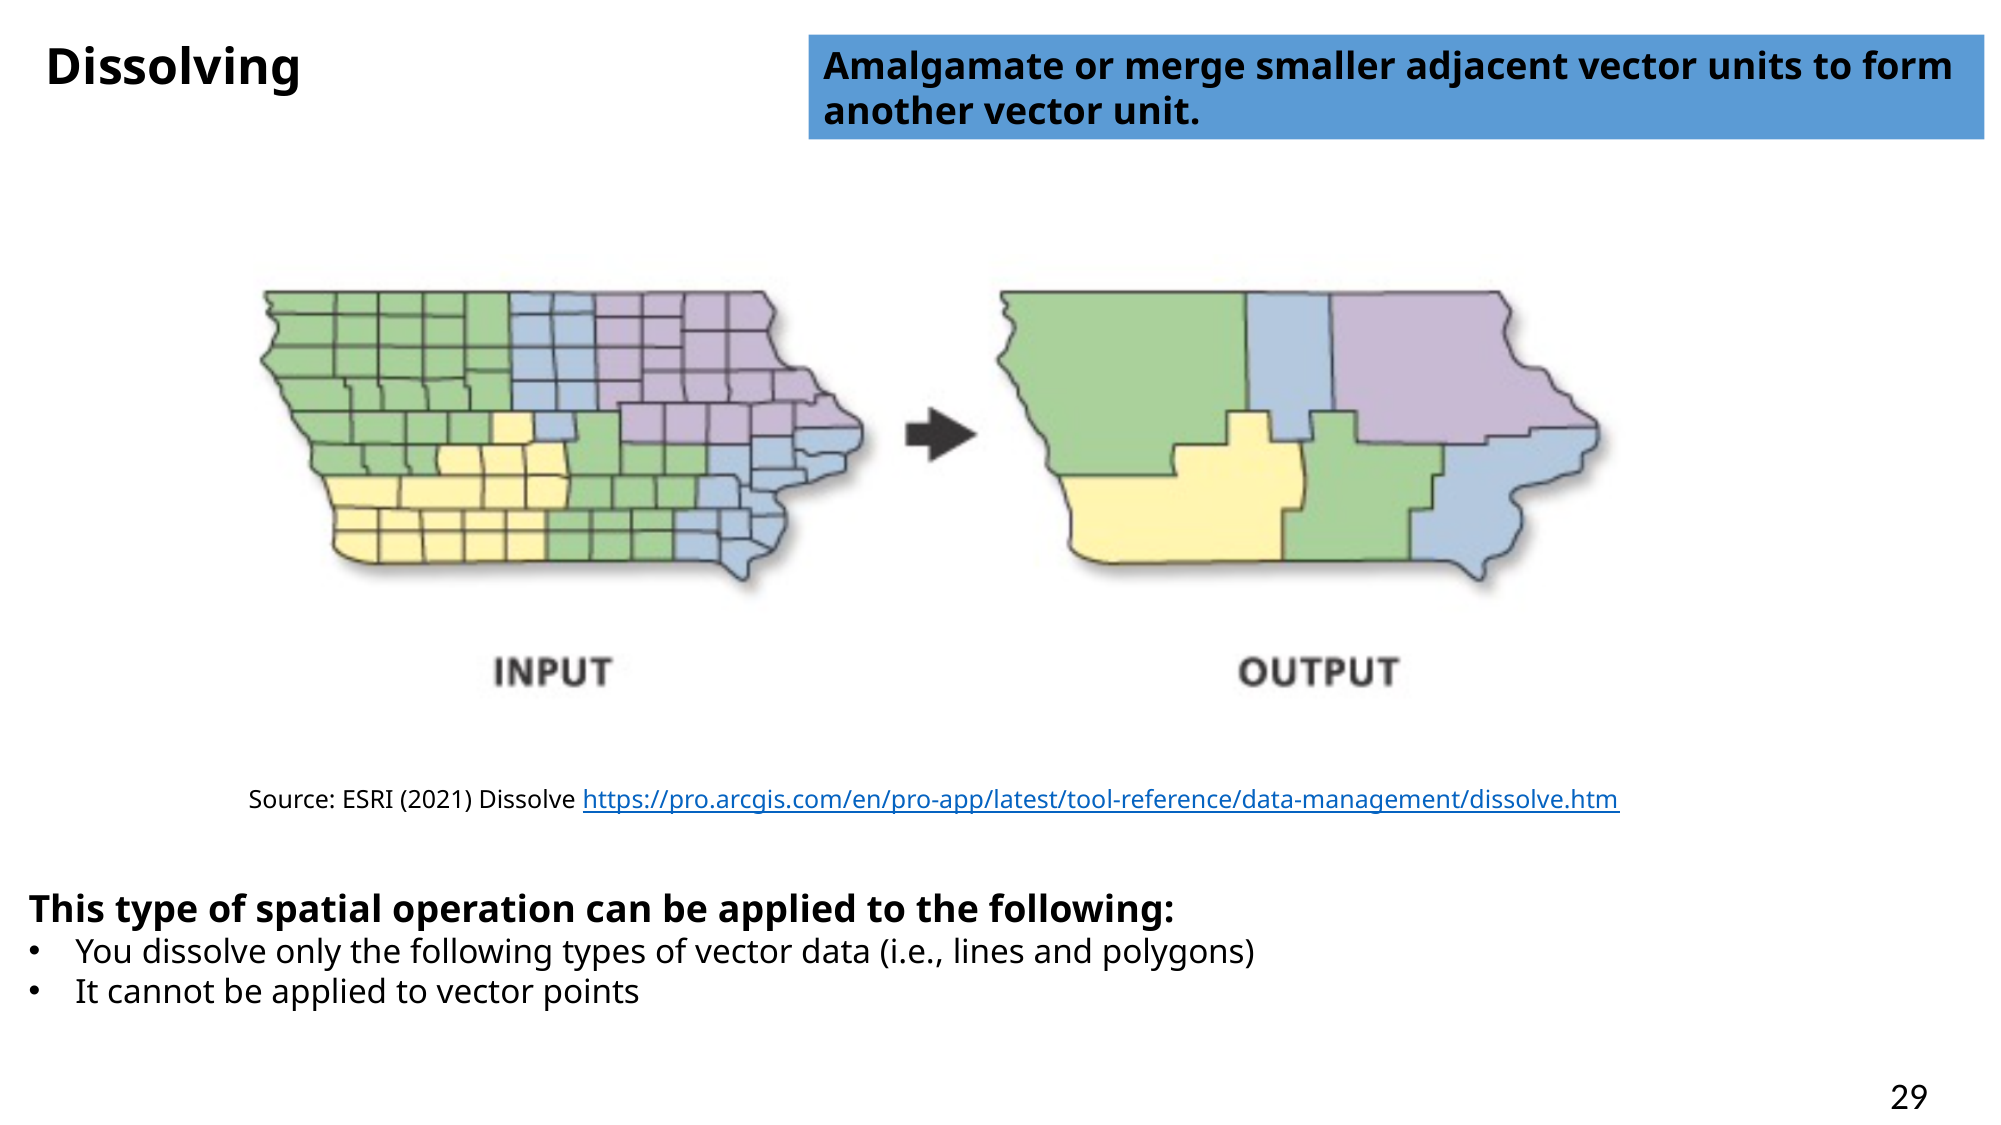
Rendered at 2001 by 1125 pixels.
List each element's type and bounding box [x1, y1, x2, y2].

text_box [31, 27, 650, 102]
picture [253, 215, 1626, 739]
text_box [233, 776, 1648, 826]
text_box [1875, 1064, 1965, 1088]
text_box [808, 34, 1985, 140]
text_box [13, 878, 1833, 1018]
